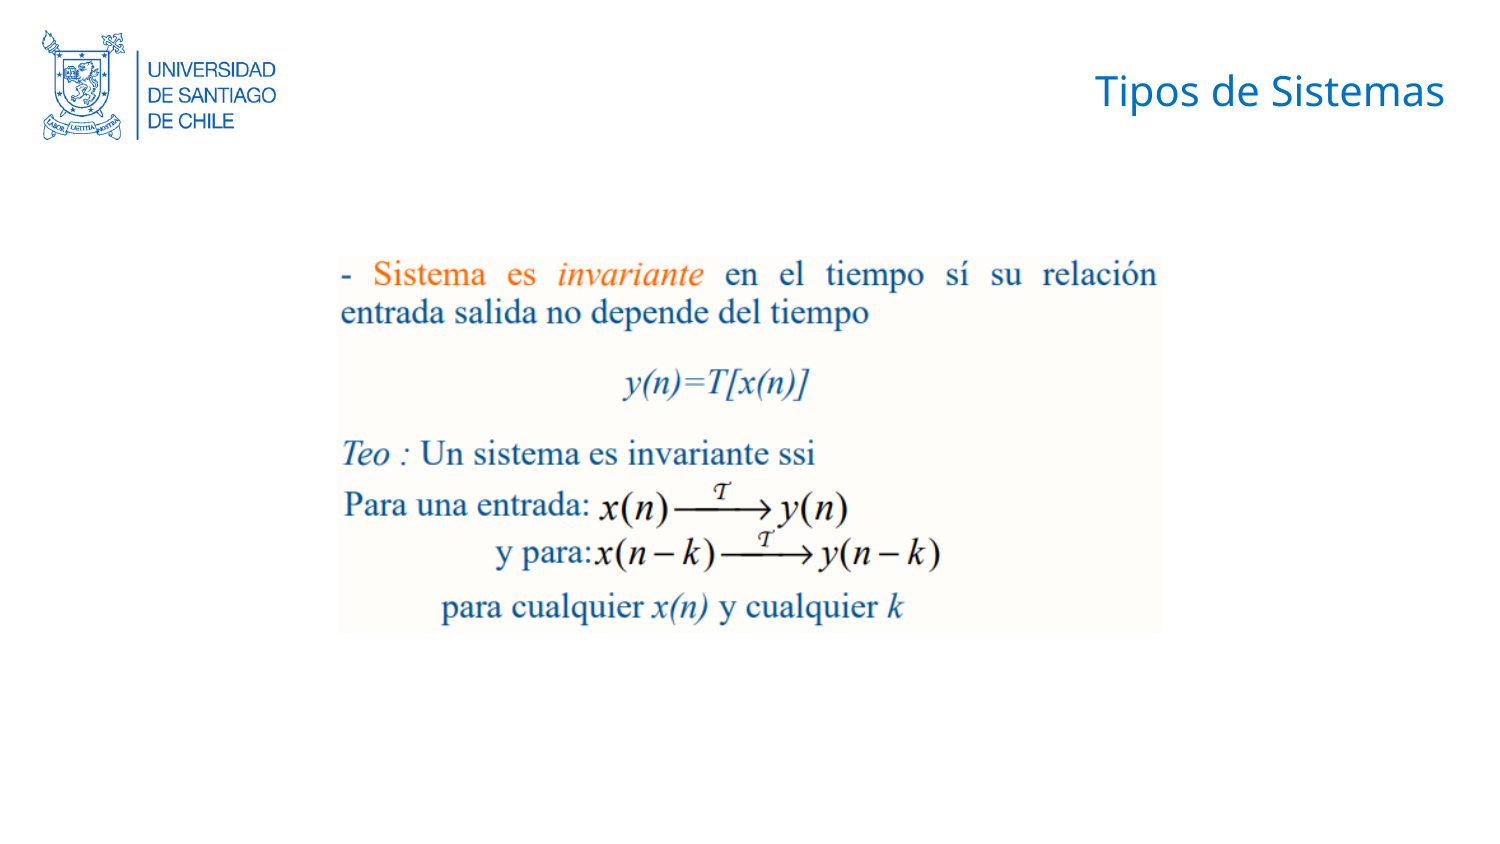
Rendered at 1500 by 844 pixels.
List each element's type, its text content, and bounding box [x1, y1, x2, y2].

title Tipos de Sistemas [312, 43, 1461, 137]
picture [337, 256, 1163, 634]
picture [29, 20, 289, 151]
